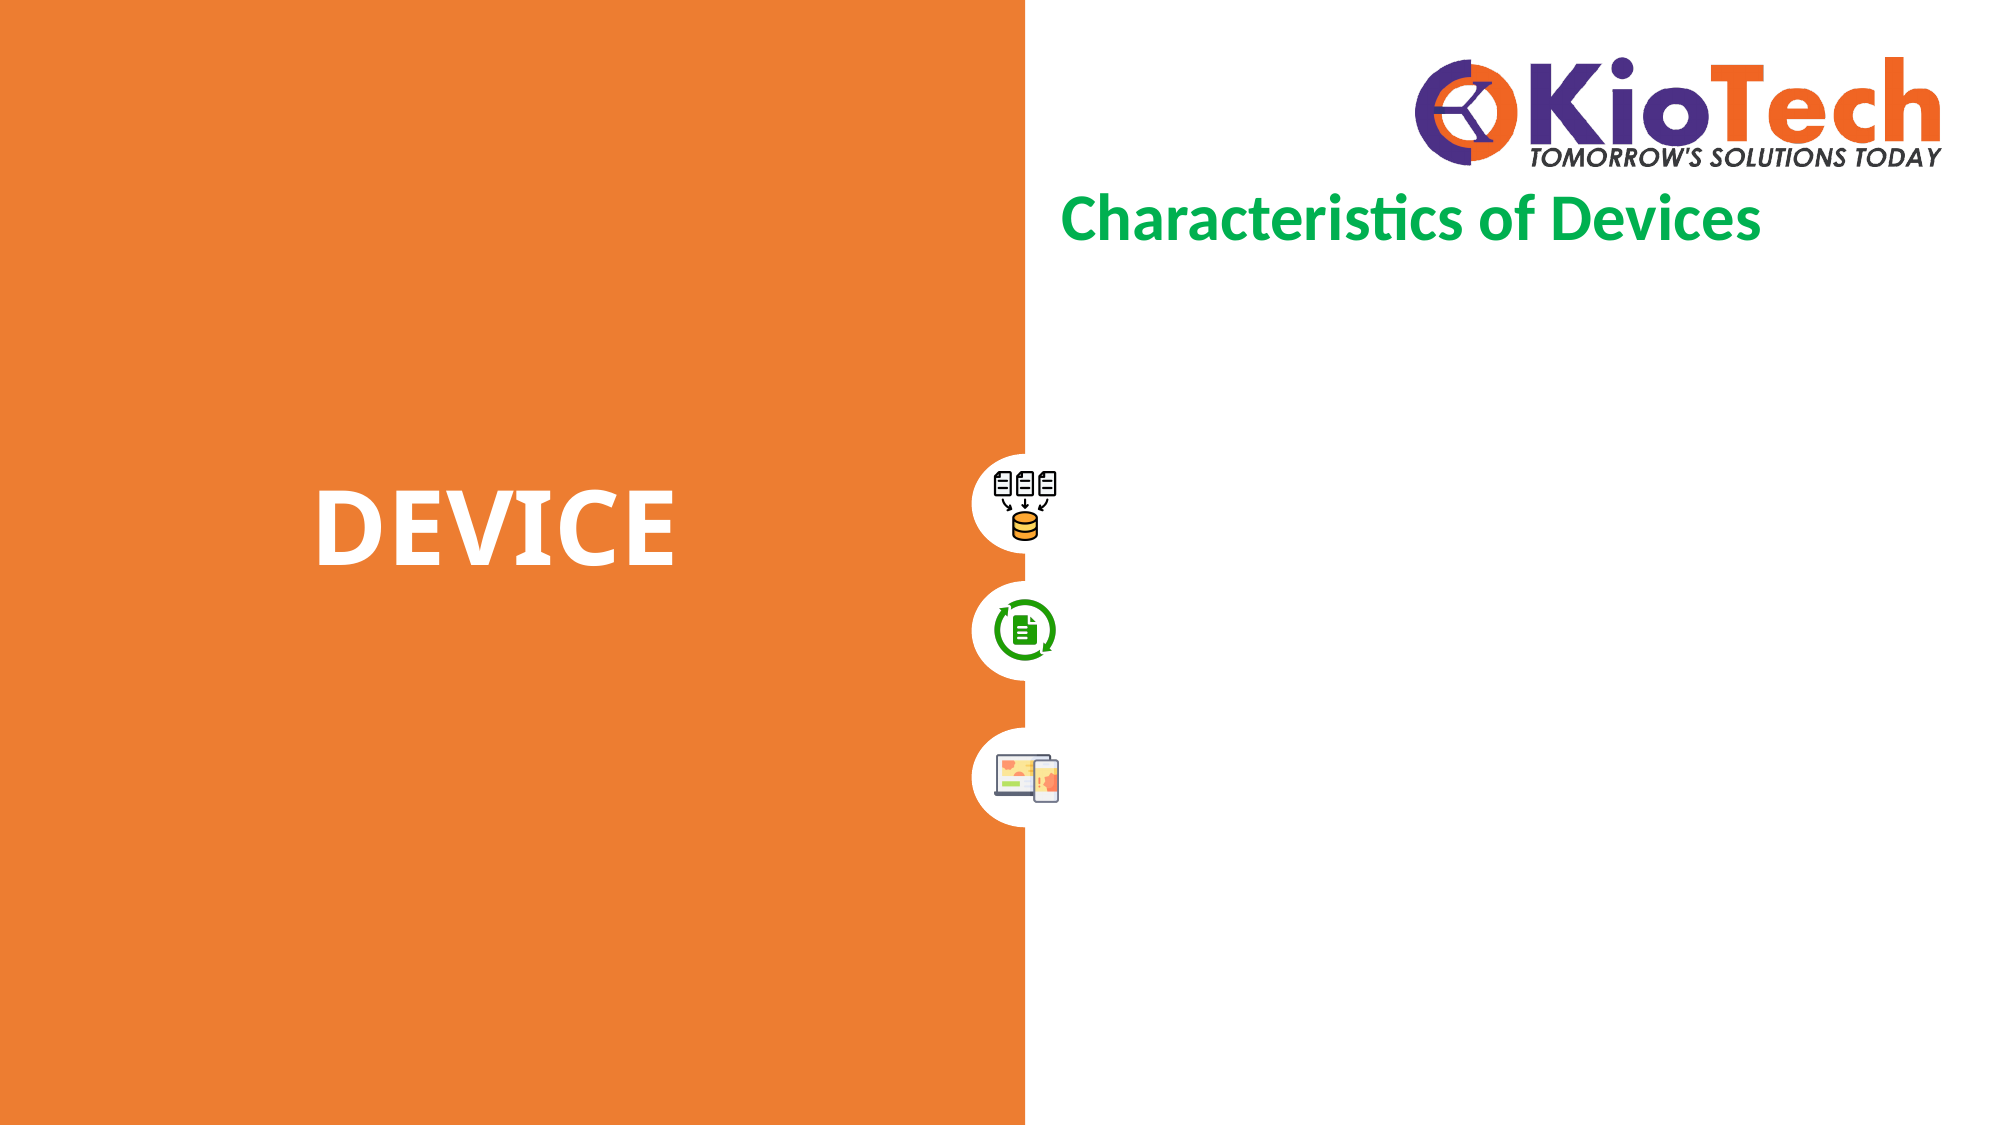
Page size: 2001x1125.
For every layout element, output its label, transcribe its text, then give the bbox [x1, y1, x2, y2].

text_box Characteristics of Devices [1046, 166, 1897, 262]
picture [990, 471, 1060, 541]
text_box [970, 580, 1080, 682]
text_box [970, 726, 1080, 829]
picture [994, 746, 1059, 811]
text_box [970, 452, 1080, 555]
text_box THINGS + DEVICE = IOT [0, 453, 705, 669]
picture [1415, 57, 1942, 167]
text_box [0, 0, 1026, 1125]
picture [993, 598, 1057, 662]
